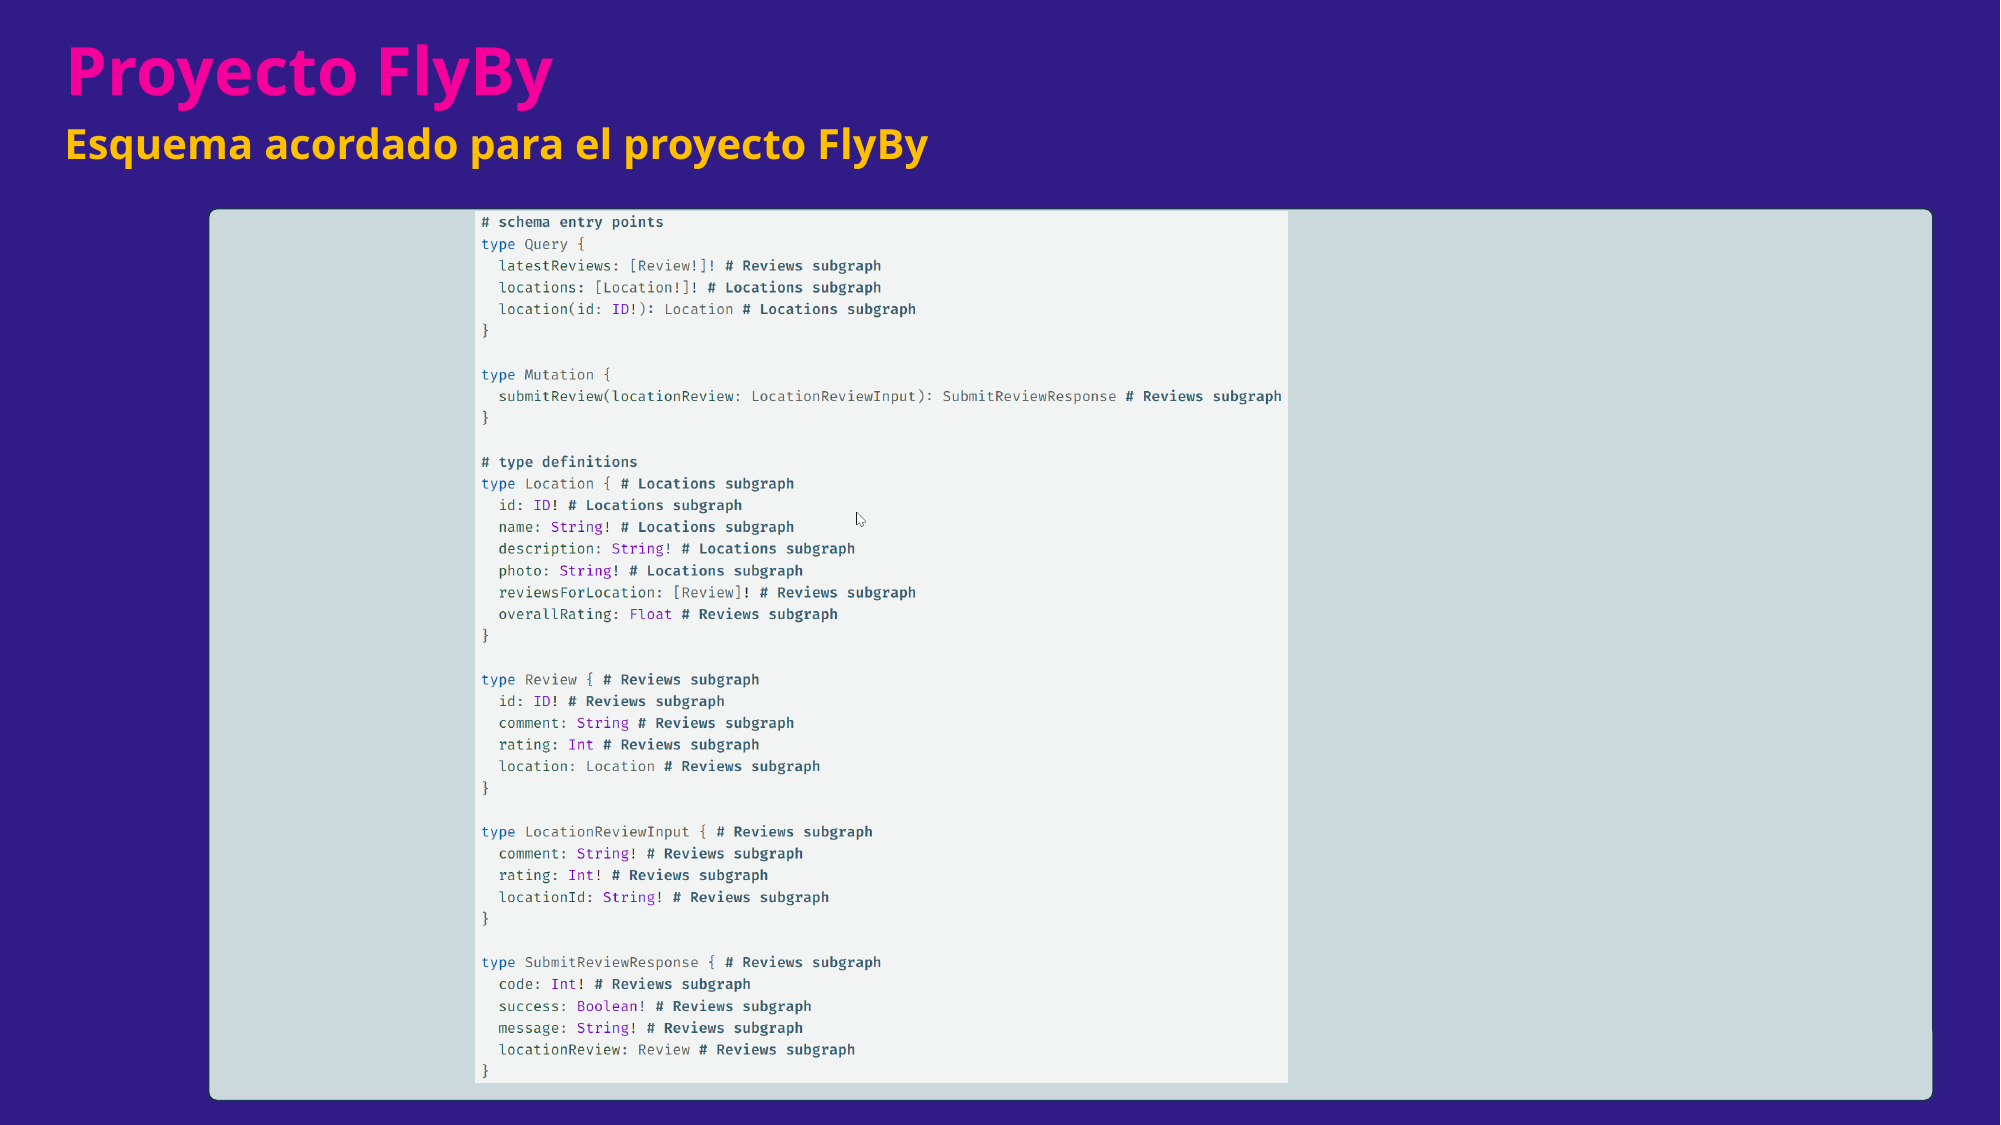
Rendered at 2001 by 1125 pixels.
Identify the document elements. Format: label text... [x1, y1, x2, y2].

title Proyecto FlyBy [50, 30, 1776, 118]
picture [475, 211, 1288, 1083]
text_box [207, 207, 1935, 1102]
text_box Esquema acordado para el proyecto FlyBy [64, 117, 995, 175]
